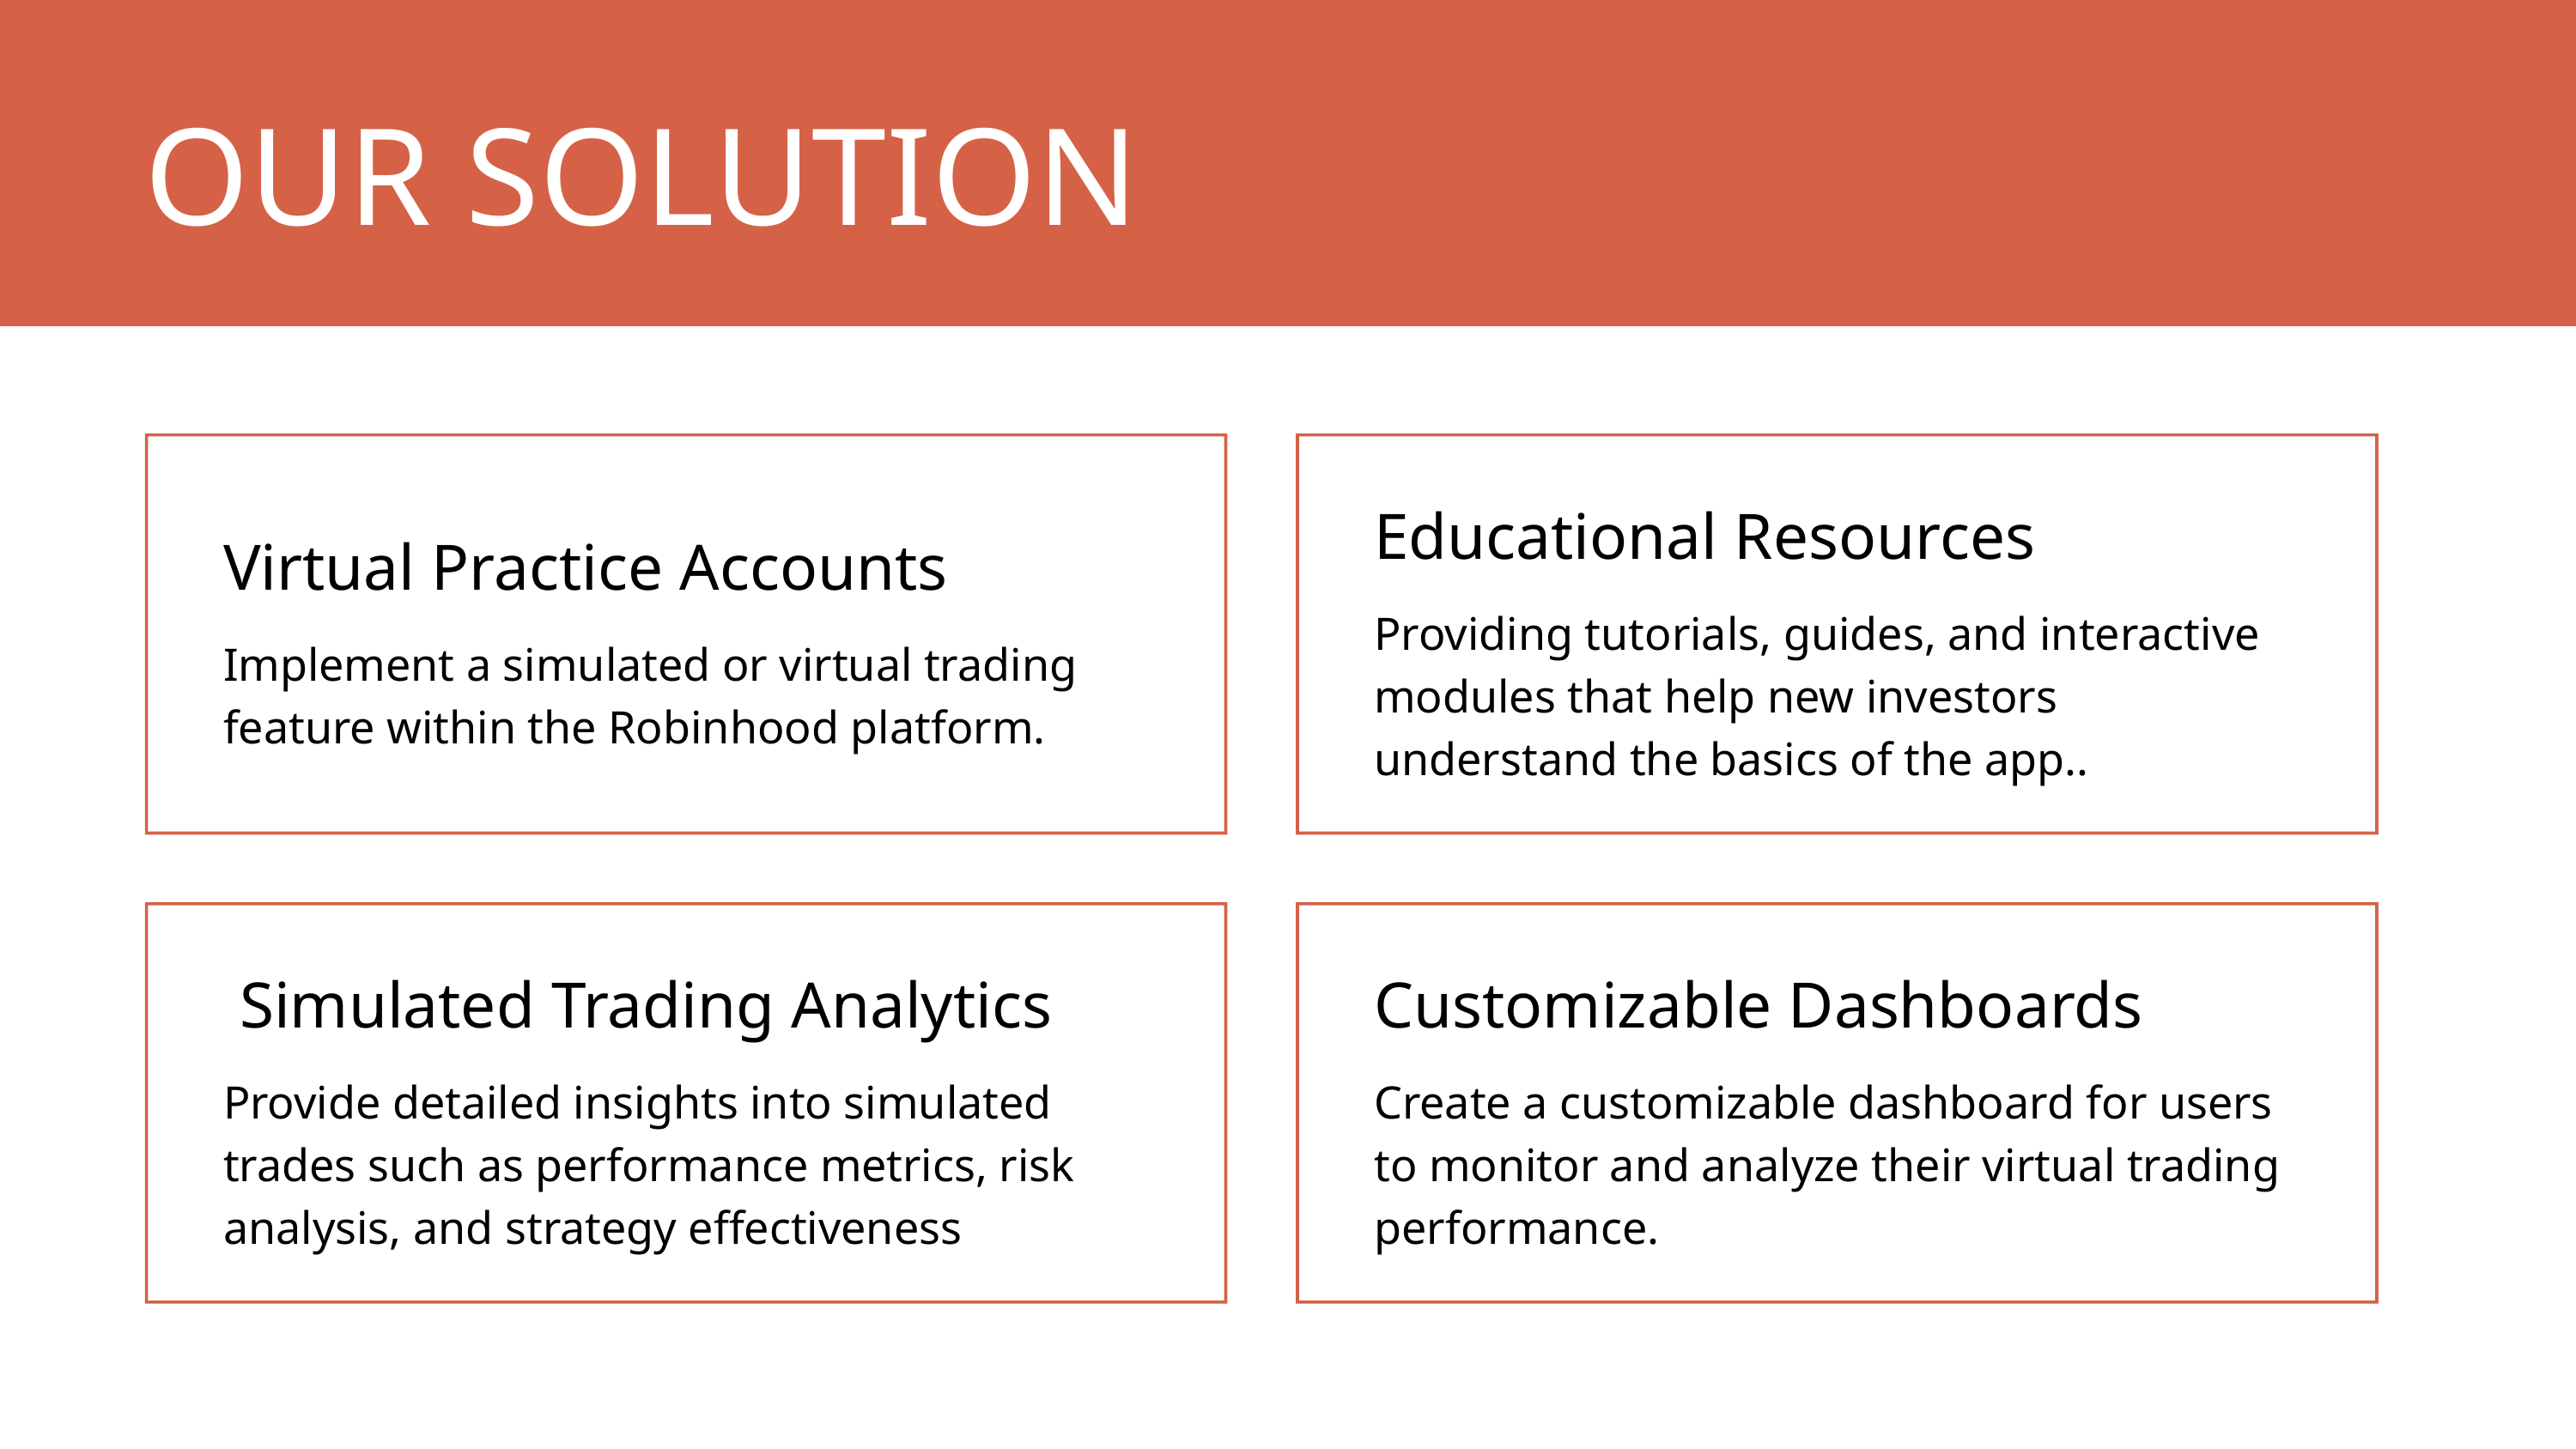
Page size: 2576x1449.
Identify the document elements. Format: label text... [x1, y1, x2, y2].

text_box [222, 520, 1150, 748]
text_box [0, 0, 2576, 326]
text_box OUR SOLUTION [144, 70, 1711, 252]
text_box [1374, 958, 2300, 1247]
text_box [222, 958, 1150, 1247]
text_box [1295, 433, 2379, 835]
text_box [144, 433, 1228, 835]
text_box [1374, 489, 2300, 779]
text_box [144, 901, 1228, 1304]
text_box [1295, 901, 2379, 1304]
